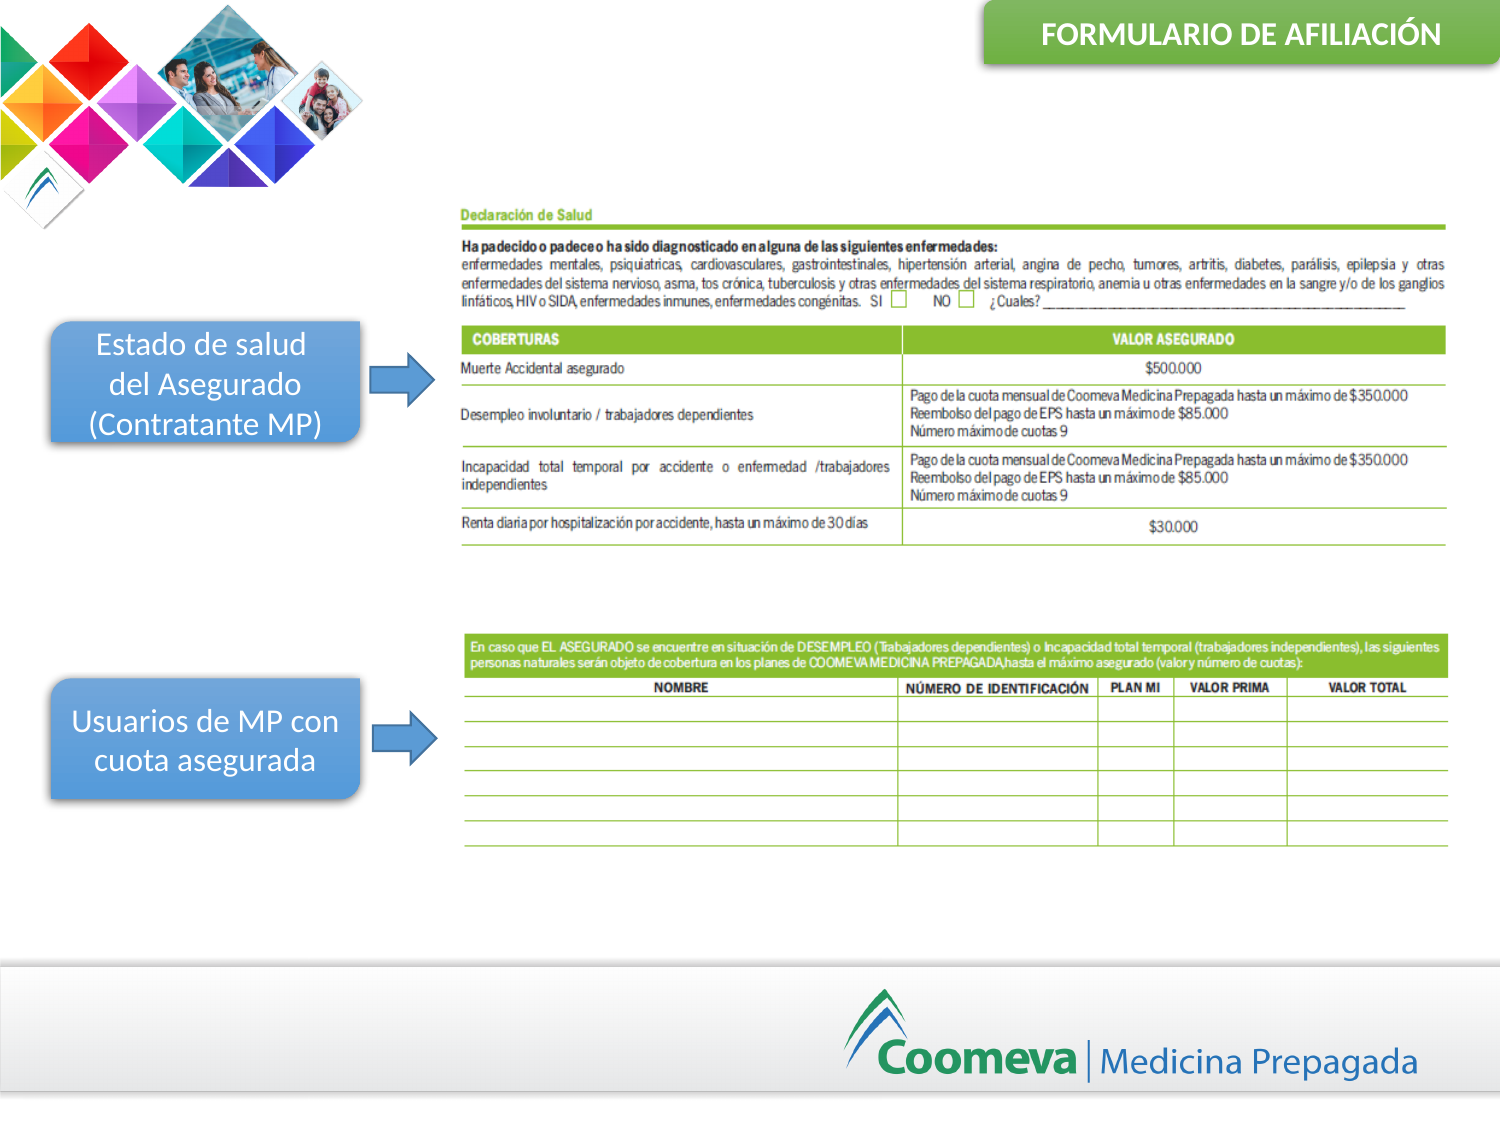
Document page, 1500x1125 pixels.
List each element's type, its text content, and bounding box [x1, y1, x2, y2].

text_box [369, 351, 436, 408]
text_box Usuarios de MP con cuota asegurada [50, 678, 360, 800]
text_box [371, 710, 438, 767]
text_box Estado de salud del Asegurado (Contratante MP) [50, 321, 360, 443]
picture [0, 0, 1500, 1125]
text_box FORMULARIO DE AFILIACIÓN [983, 0, 1500, 64]
